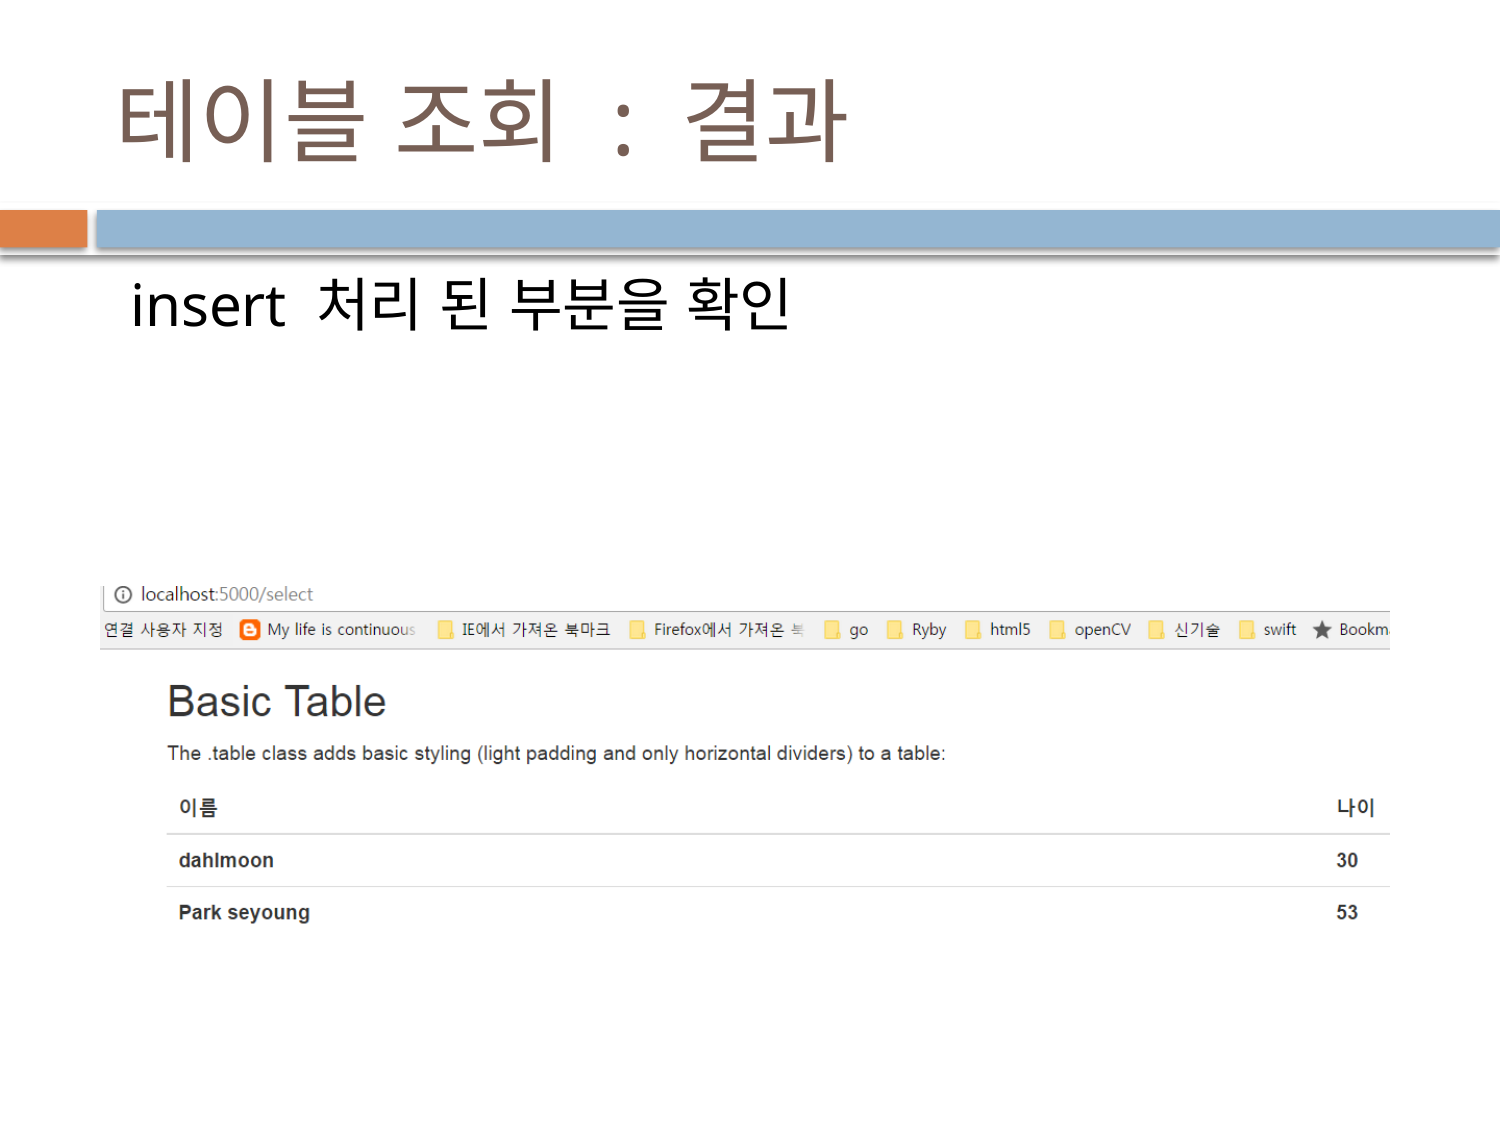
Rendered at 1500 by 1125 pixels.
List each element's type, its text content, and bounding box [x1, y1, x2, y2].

title 테이블 조회 : 결과 [100, 37, 1438, 200]
text_box insert 처리 된 부분을 확인 [100, 261, 1412, 346]
picture [100, 585, 1391, 961]
